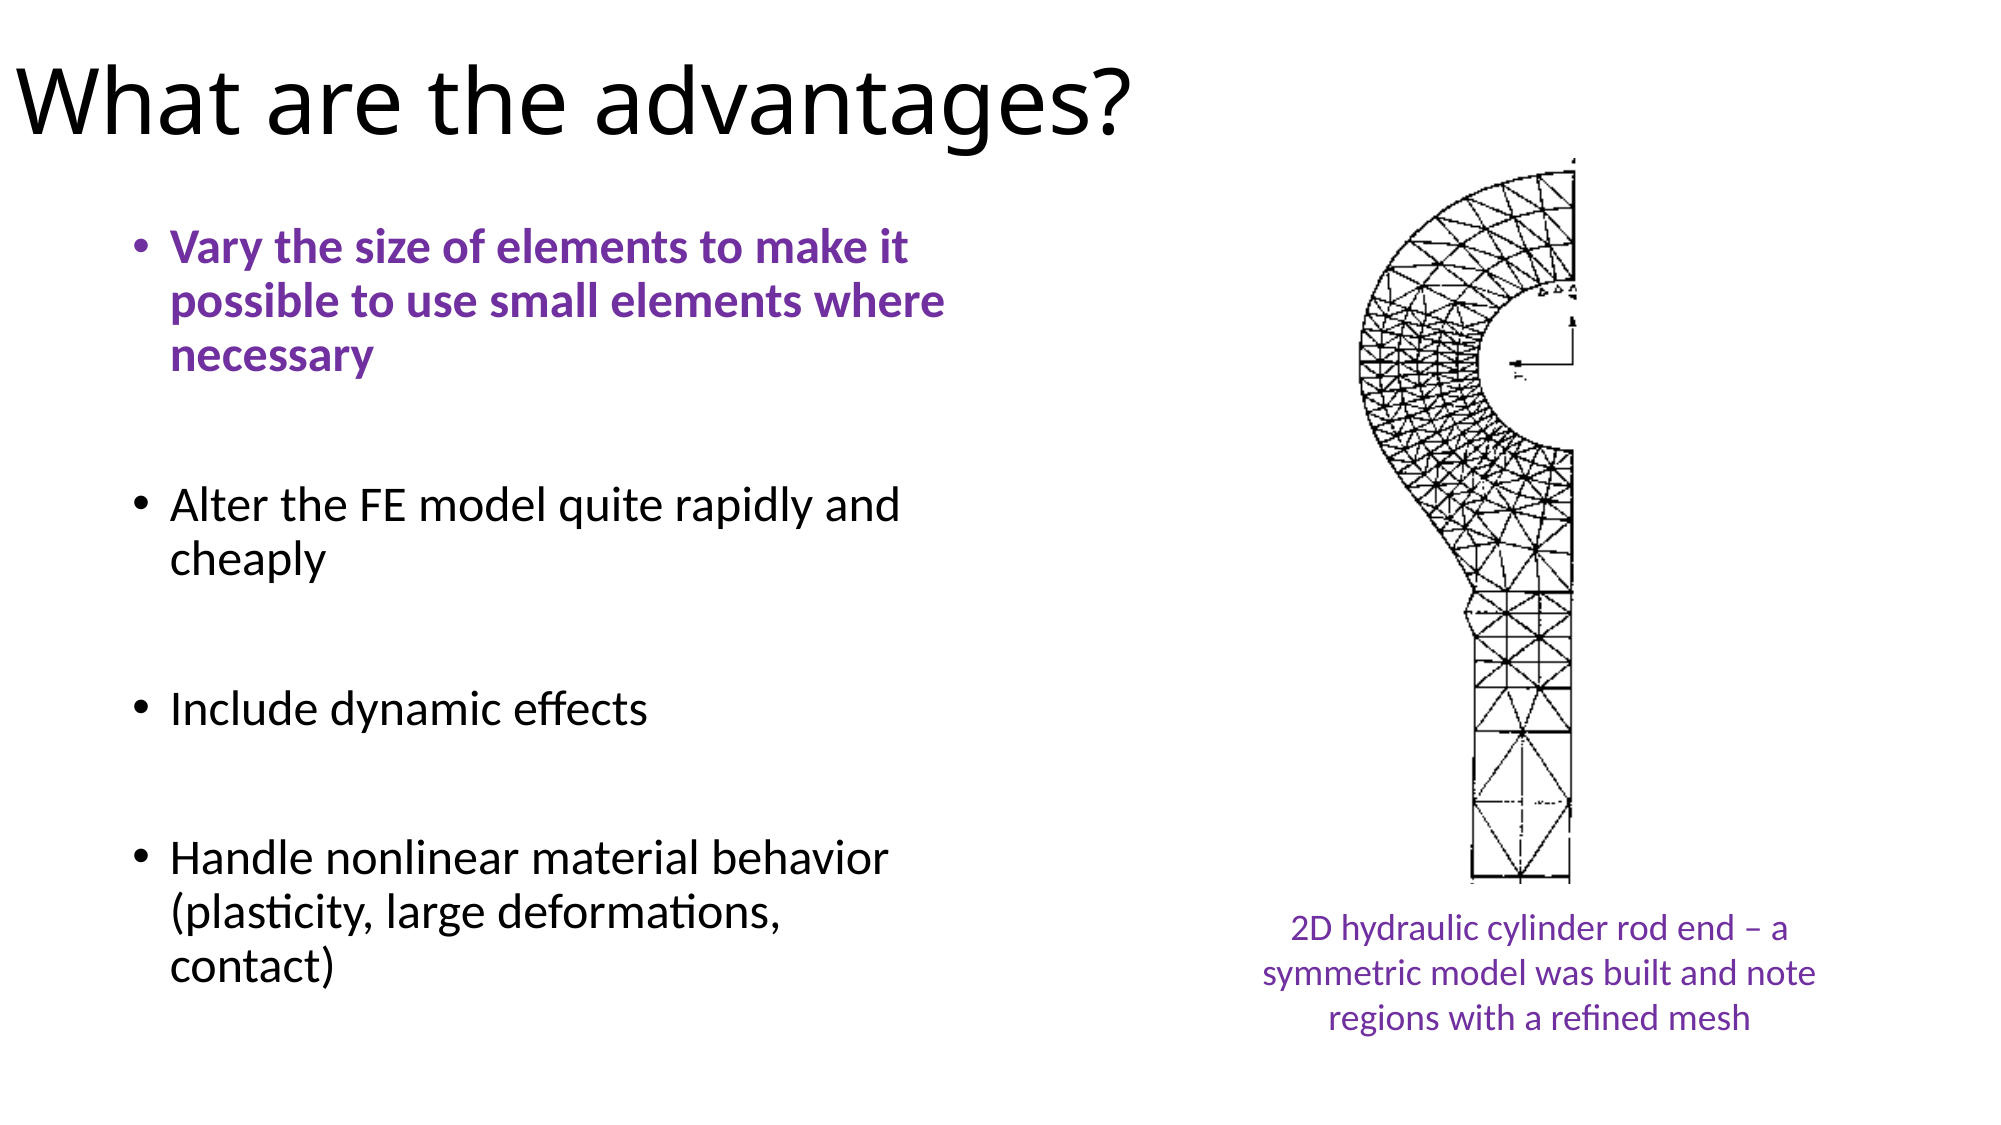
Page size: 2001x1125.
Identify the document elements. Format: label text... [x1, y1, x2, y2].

title What are the advantages? [0, 0, 1725, 214]
text_box Vary the size of elements to make it possible to use small elements where necessary Alter the FE model quite rapidly and cheaply Include dynamic effects Handle nonlinear material behavior (plasticity, large deformations, contact) [117, 213, 968, 1039]
text_box 2D hydraulic cylinder rod end – a symmetric model was built and note regions with a refined mesh [1209, 895, 1870, 1046]
picture [1334, 158, 1577, 884]
